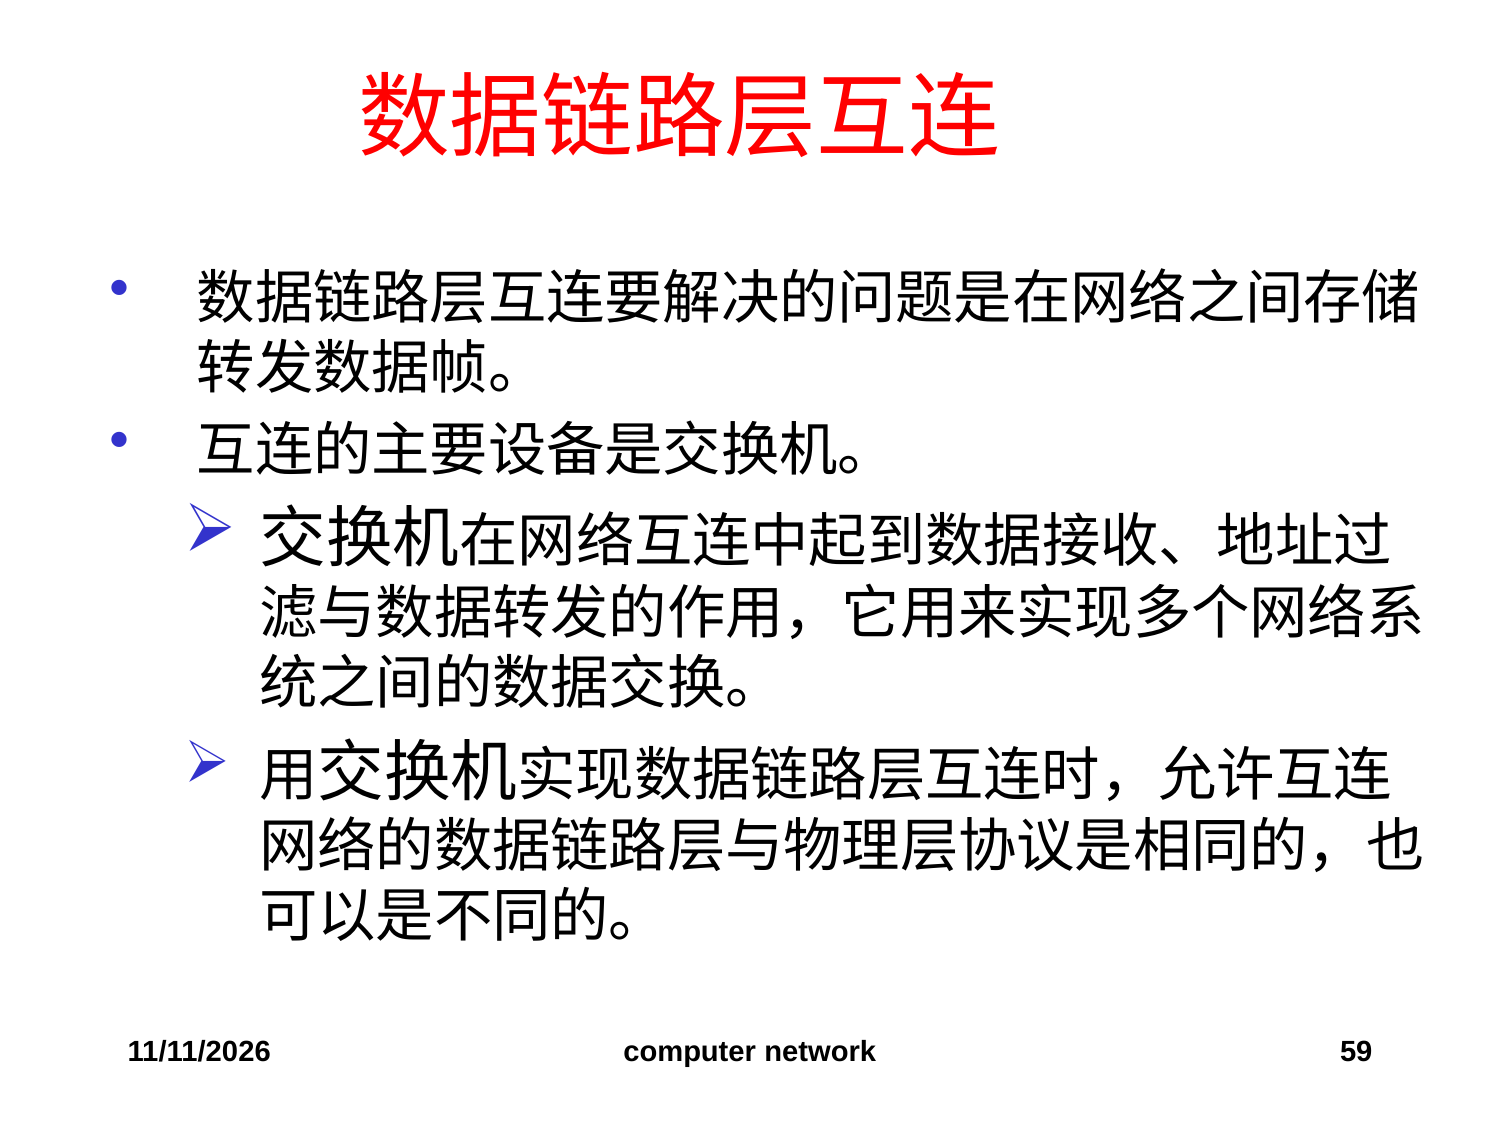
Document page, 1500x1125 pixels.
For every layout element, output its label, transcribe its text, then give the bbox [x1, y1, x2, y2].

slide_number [112, 1025, 425, 1100]
slide_number 59 [1074, 1025, 1388, 1100]
footer computer network [512, 1025, 988, 1100]
text_box 数据链路层互连 [32, 37, 1347, 188]
text_box 数据链路层互连要解决的问题是在网络之间存储转发数据帧。 互连的主要设备是交换机。 交换机在网络互连中起到数据接收、地址过滤与数据转发的作用，它用来实现多个网络系统之间的数据交换。 用交换机实现数据链路层互连时，允许互连网络的数据链路层与物理层协议是相同的，也可以是不同的。 [94, 252, 1442, 866]
